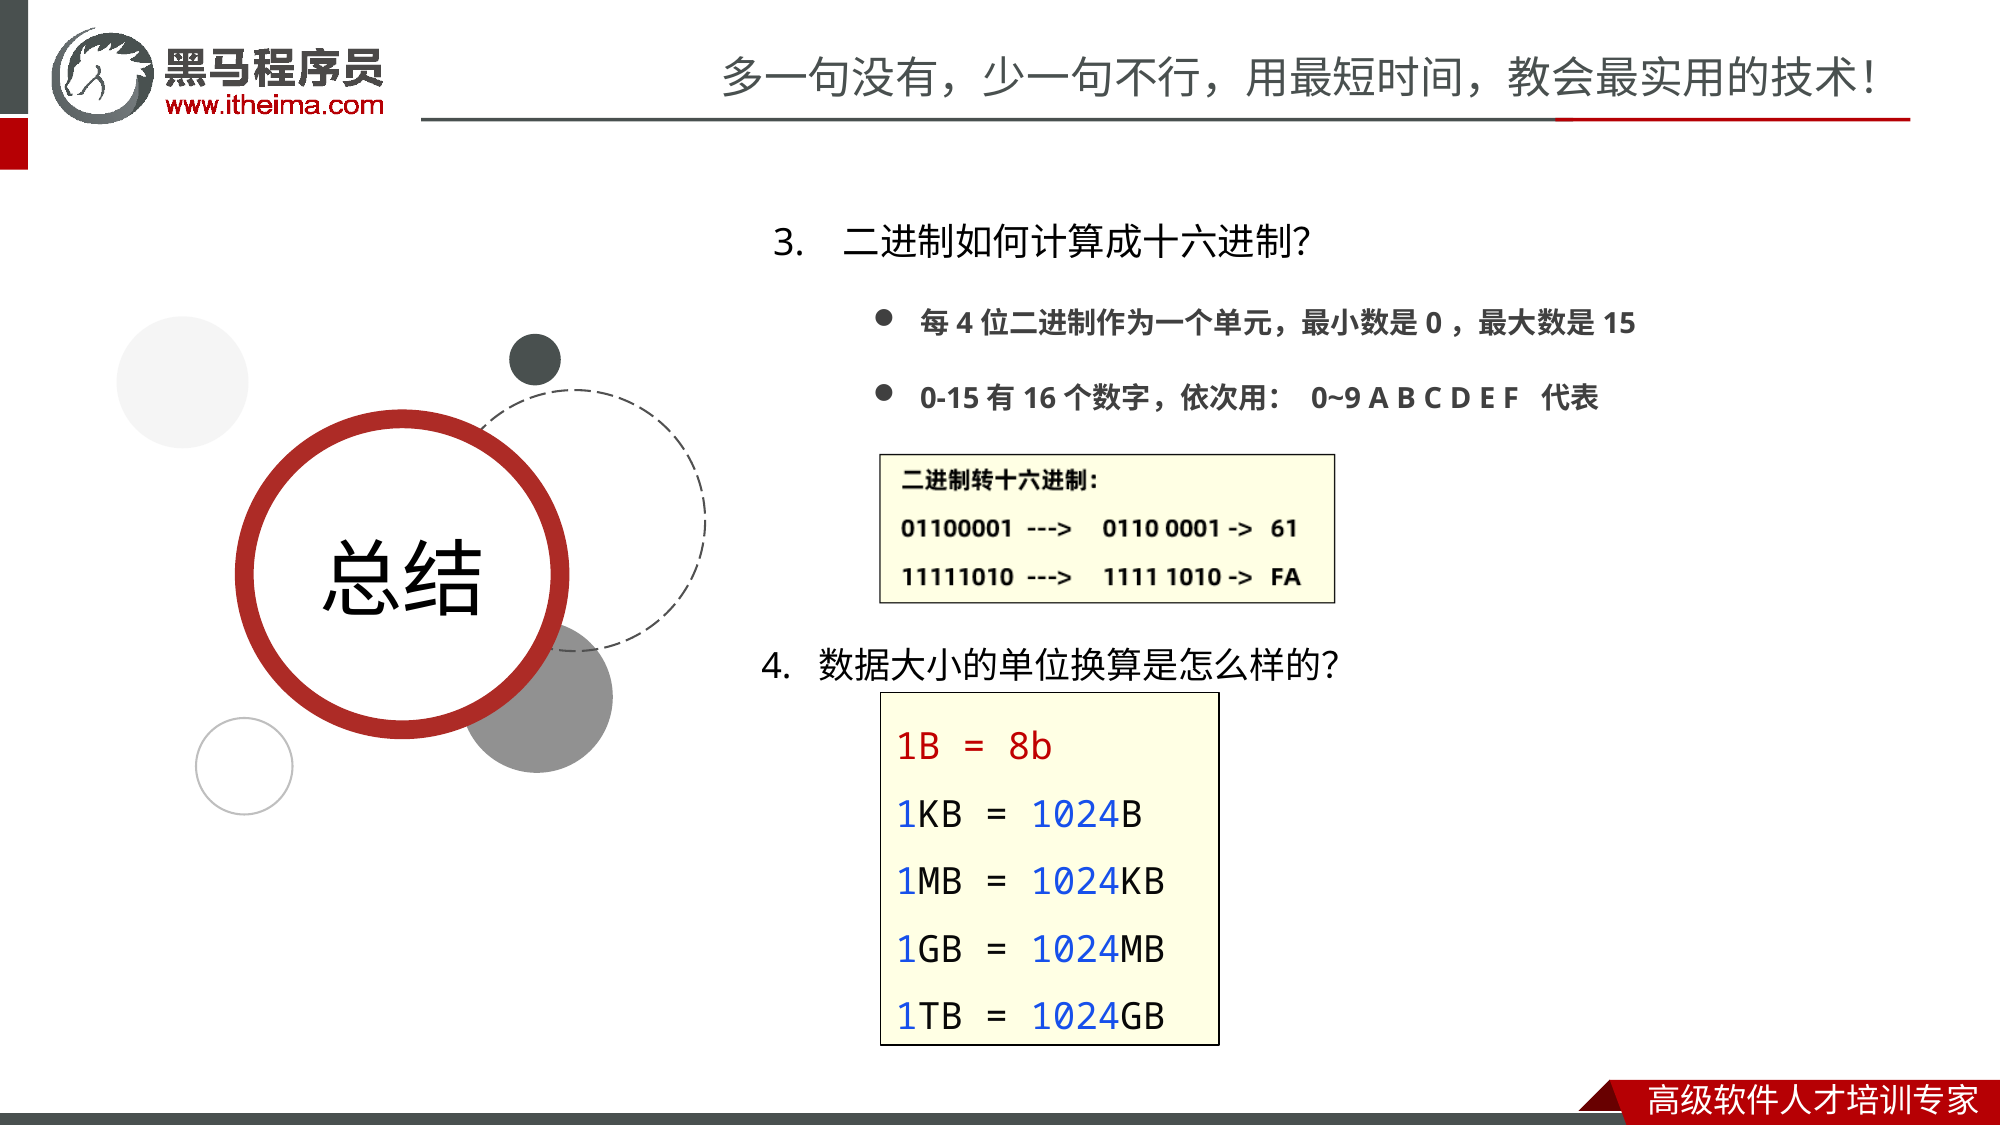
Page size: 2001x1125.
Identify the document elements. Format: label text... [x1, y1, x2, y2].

text_box 4. 数据大小的单位换算是怎么样的？ [746, 591, 1692, 693]
text_box 1B = 8b 1KB = 1024B 1MB = 1024KB 1GB = 1024MB 1TB = 1024GB [880, 693, 1220, 1045]
list 3. 二进制如何计算成十六进制？ 每4位二进制作为一个单元，最小数是0，最大数是15 0-15有16个数字，依次用： 0~9 A B C D E F 代表 [758, 127, 1849, 471]
picture [871, 448, 1346, 612]
picture [50, 26, 384, 125]
